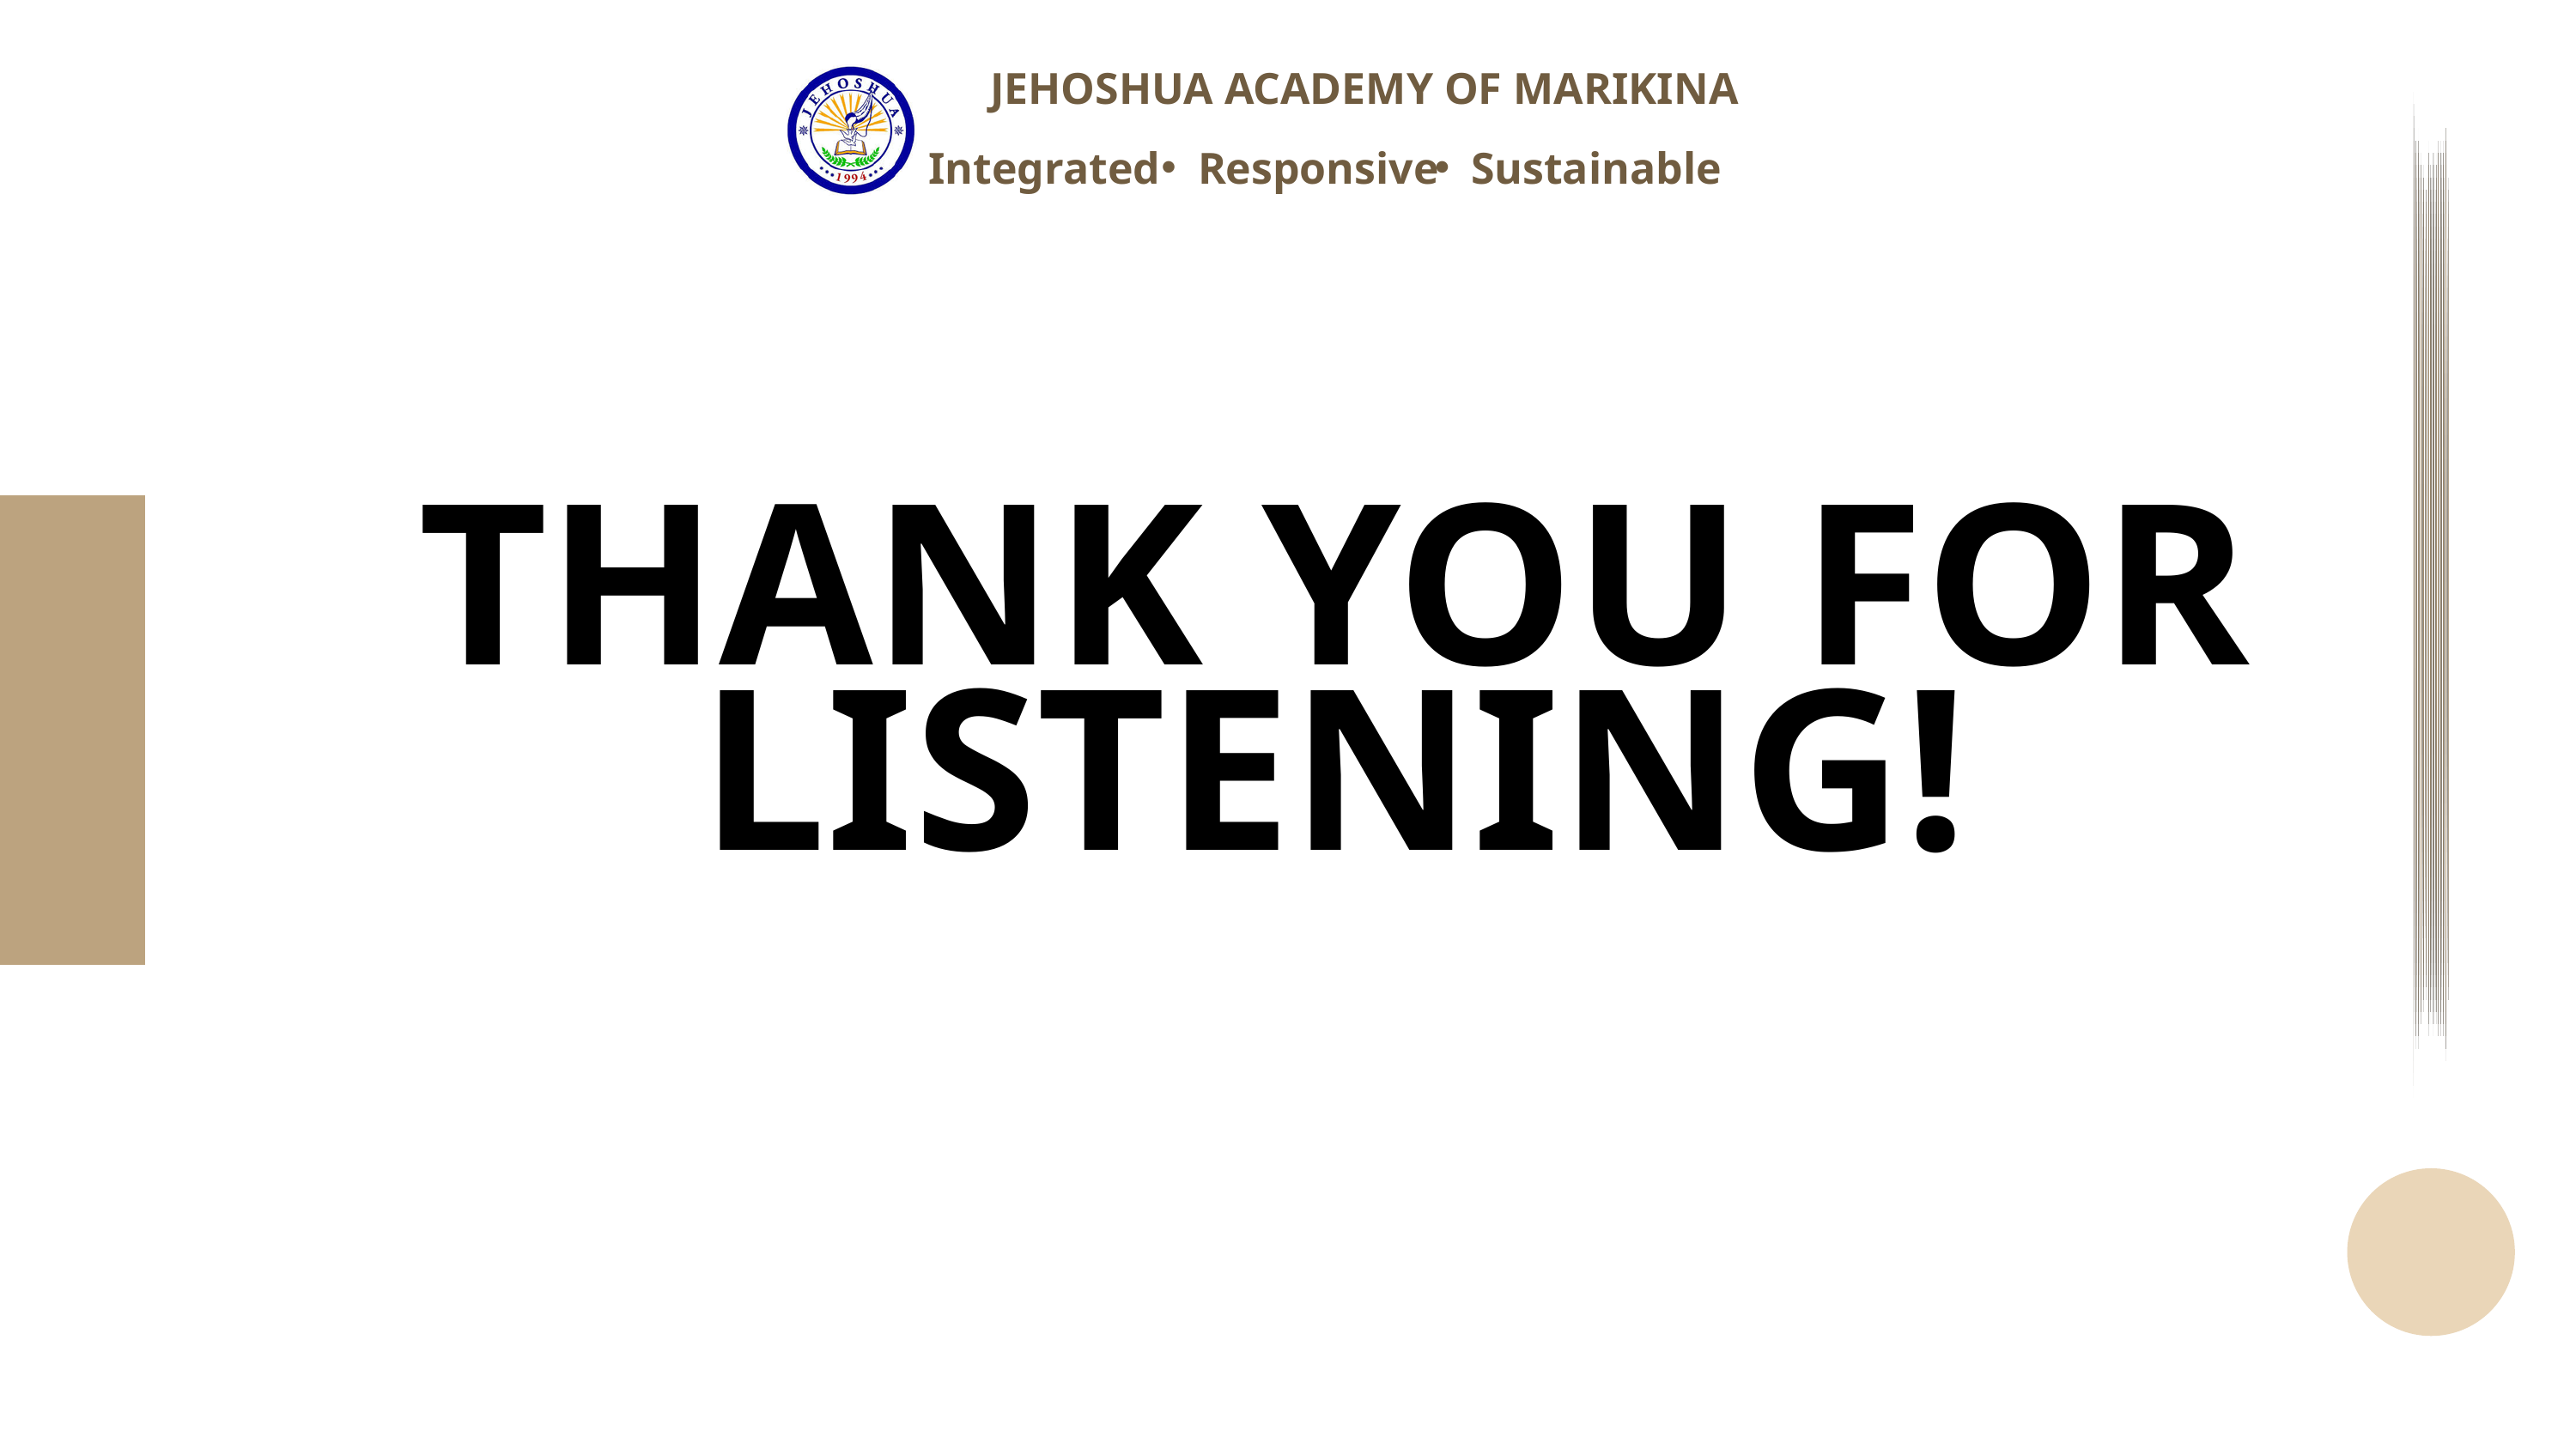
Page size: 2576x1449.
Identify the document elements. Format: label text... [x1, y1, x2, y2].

text_box [786, 64, 917, 196]
text_box THANK YOU FOR LISTENING! [238, 523, 2413, 895]
text_box Responsive [1125, 132, 1398, 193]
text_box Sustainable [1398, 132, 1787, 193]
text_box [2347, 1167, 2516, 1337]
text_box [2413, 92, 2449, 1123]
text_box Integrated [928, 132, 1125, 193]
text_box JEHOSHUA ACADEMY OF MARIKINA [990, 52, 2471, 113]
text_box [0, 494, 145, 966]
